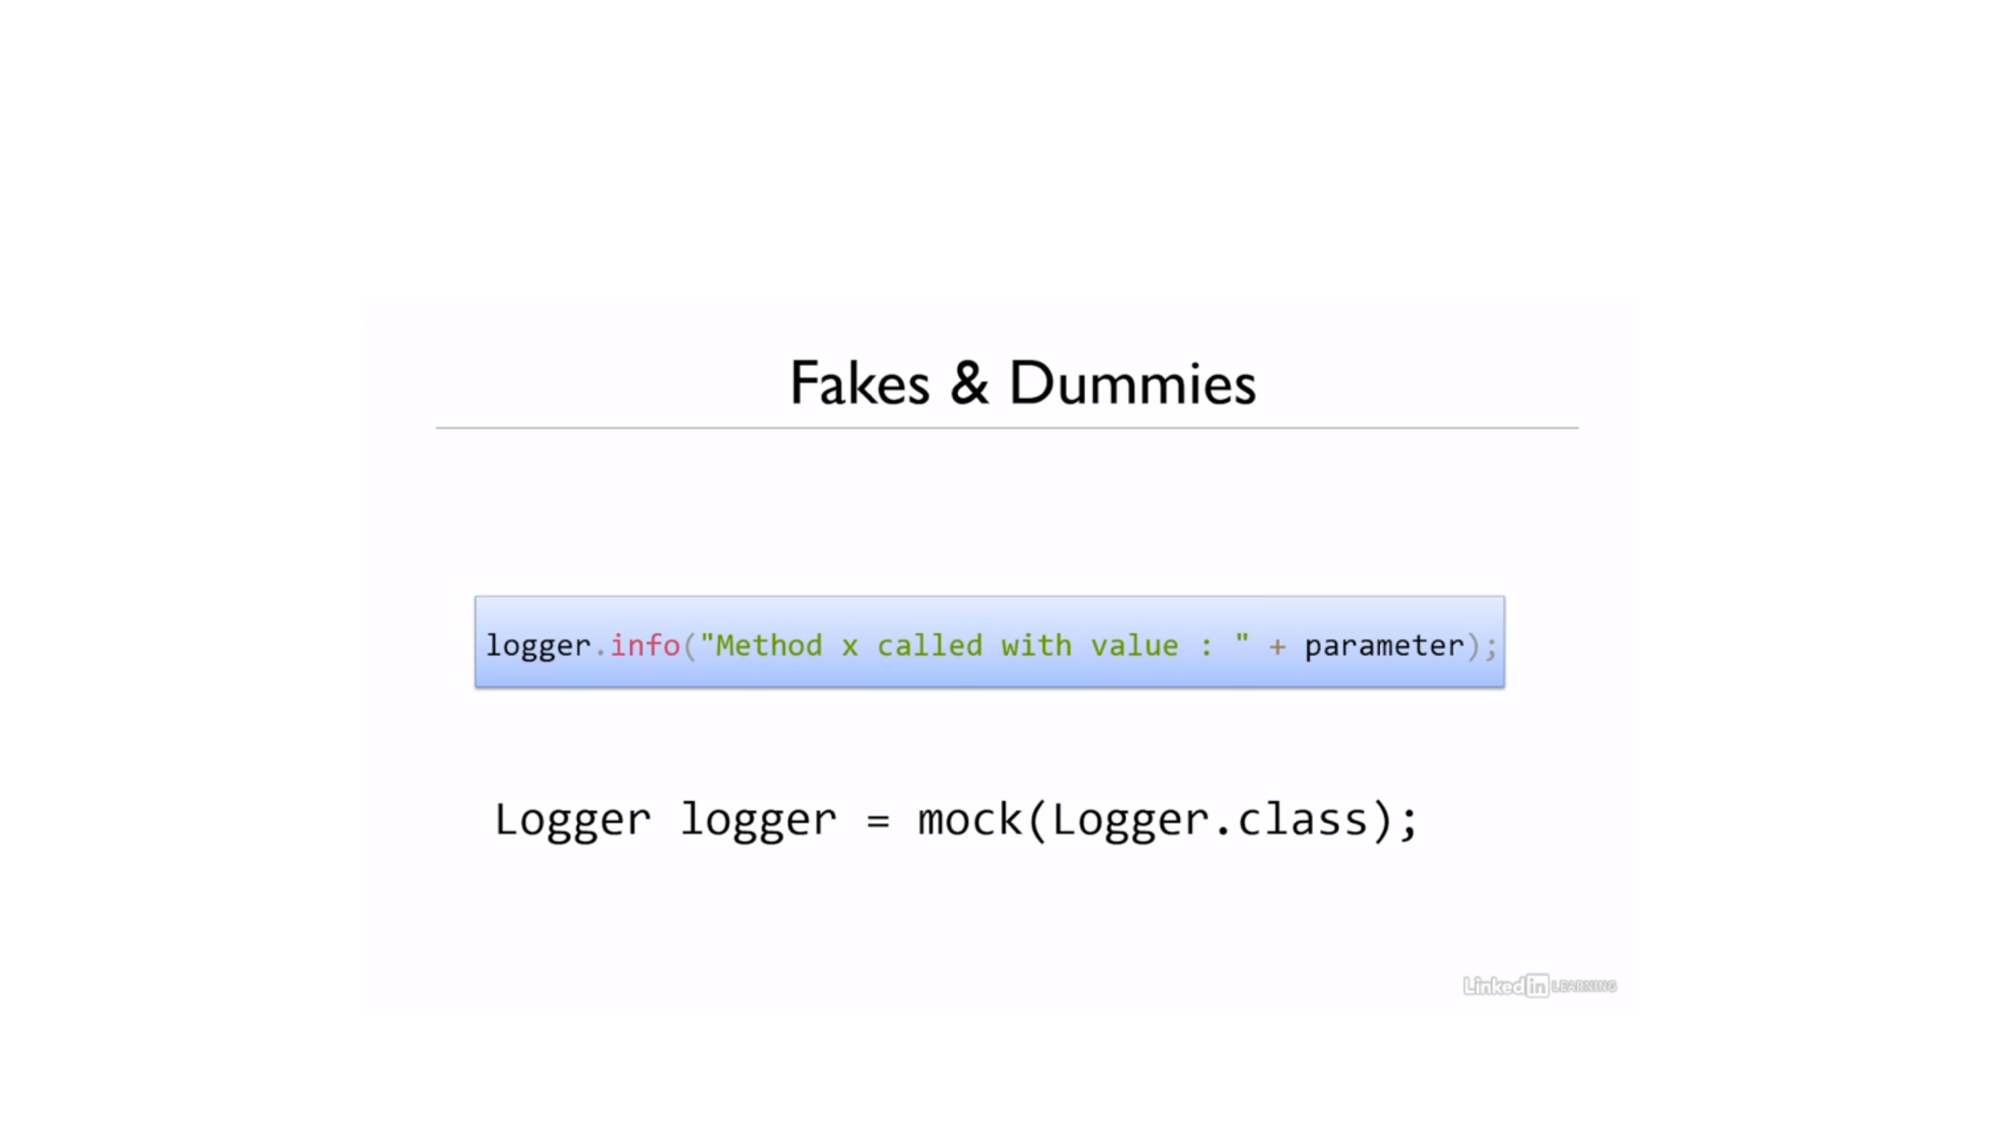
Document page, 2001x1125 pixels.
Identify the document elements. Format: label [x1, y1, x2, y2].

list [365, 299, 1635, 1014]
